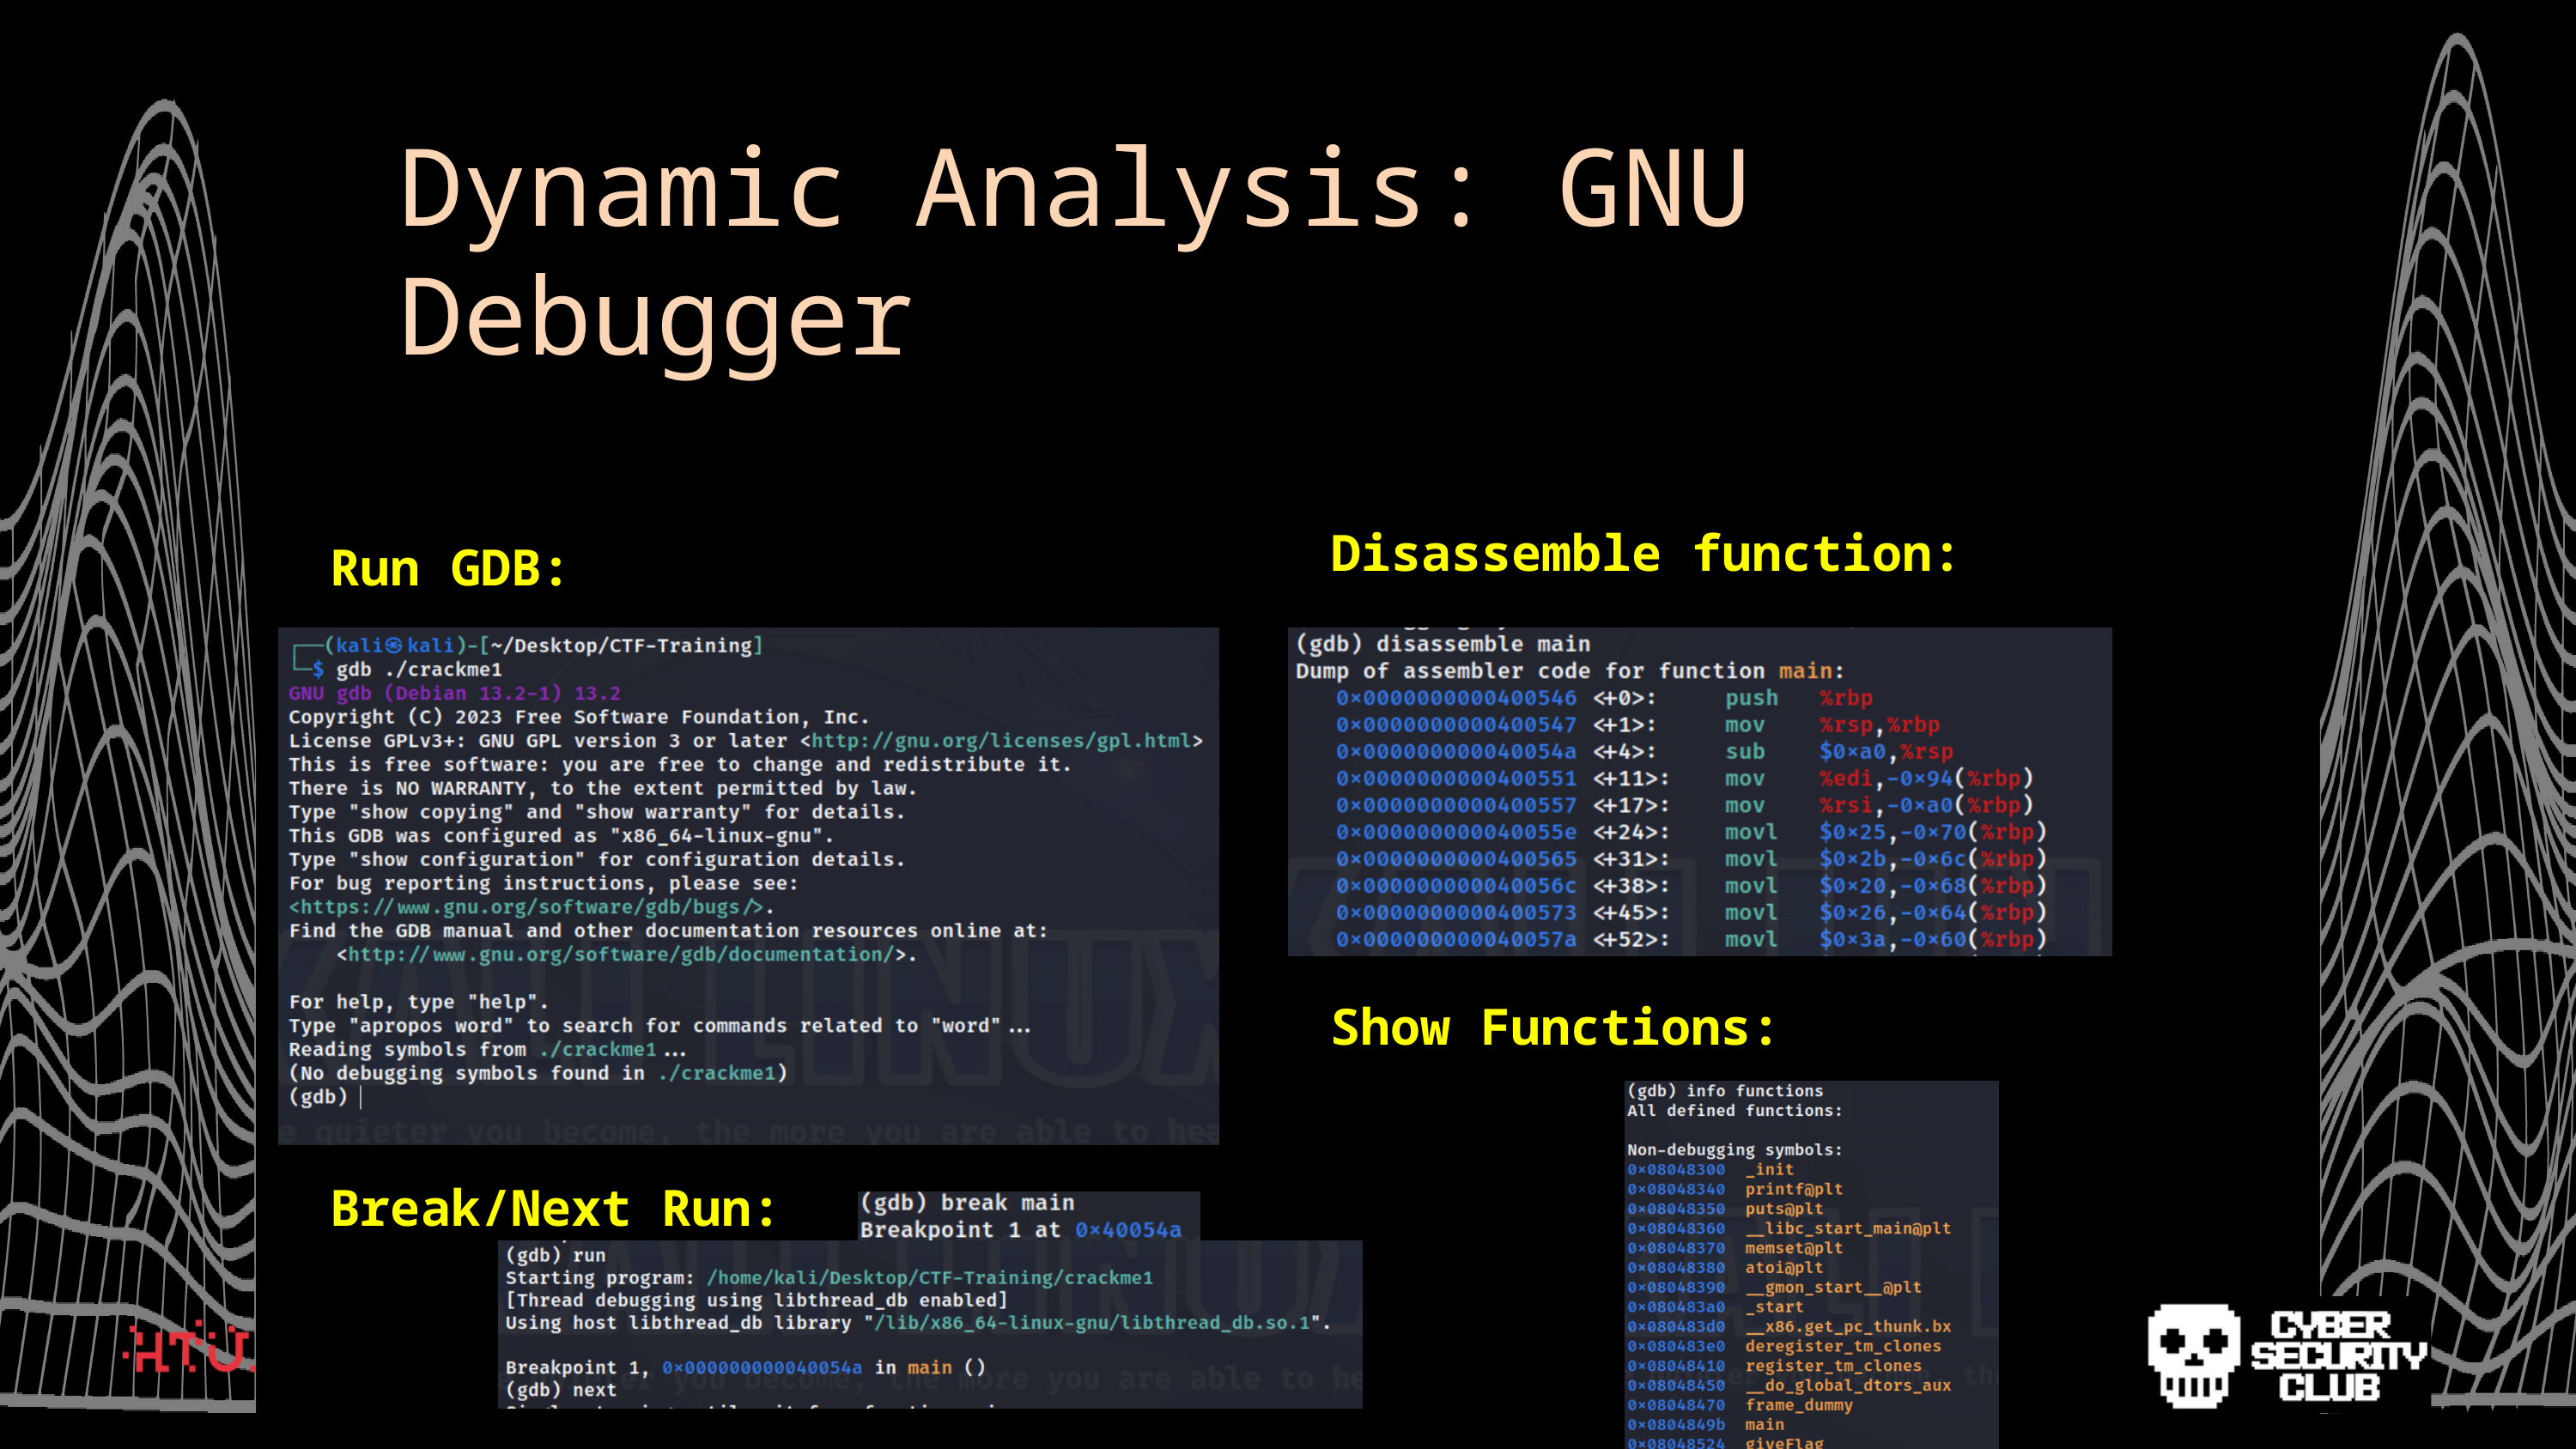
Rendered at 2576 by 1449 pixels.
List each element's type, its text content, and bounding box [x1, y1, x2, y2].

text_box [2319, 33, 2576, 1414]
picture [1287, 627, 2112, 957]
picture [278, 627, 1219, 1145]
text_box [0, 33, 257, 1413]
text_box Run GDB: [318, 529, 1213, 603]
text_box Break/Next Run: [318, 1169, 1213, 1243]
picture [1625, 1081, 1999, 1449]
picture [498, 1191, 1364, 1410]
text_box Disassemble function: [1319, 514, 2215, 587]
text_box Dynamic Analysis: GNU Debugger [386, 112, 1959, 383]
text_box [2140, 1296, 2432, 1414]
text_box Show Functions: [1317, 988, 2214, 1062]
text_box [122, 1279, 257, 1414]
